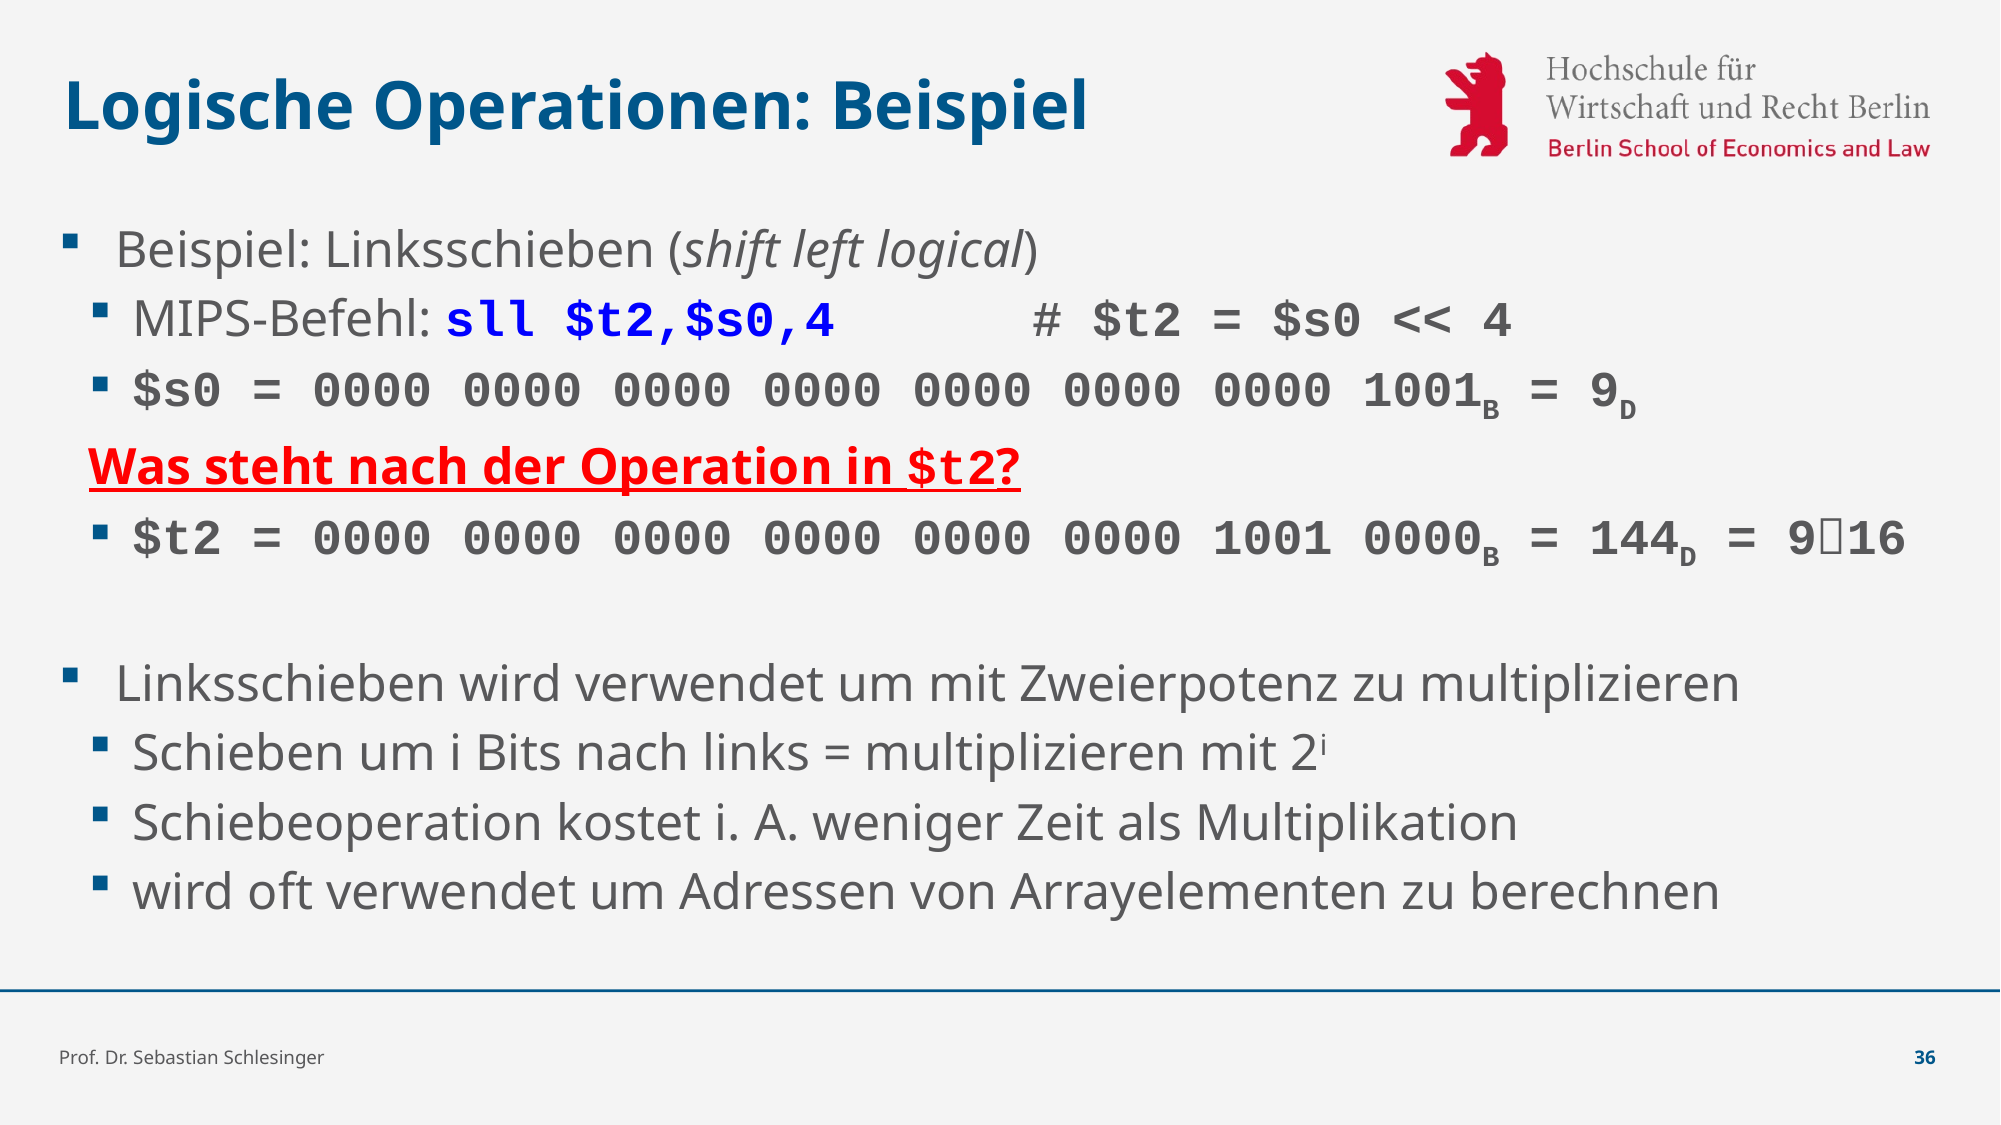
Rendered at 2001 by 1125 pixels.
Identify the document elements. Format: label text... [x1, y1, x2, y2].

title Logische Operationen: Beispiel [63, 56, 1314, 151]
list Beispiel: Linksschieben (shift left logical) MIPS-Befehl: sll $t2,$s0,4 # $t2 = $s0 << 4 $s0 = 0000 0000 0000 0000 0000 0000 0000 1001B = 9D Was steht nach der Operation in $t2? $t2 = 0000 0000 0000 0000 0000 0000 1001 0000B = 144D = 916 Linksschieben wird verwendet um mit Zweierpotenz zu multiplizieren Schieben um i Bits nach links = multiplizieren mit 2i Schiebeoperation kostet i. A. weniger Zeit als Multiplikation wird oft verwendet um Adressen von Arrayelementen zu berechnen [59, 212, 1941, 943]
footer Prof. Dr. Sebastian Schlesinger [58, 1012, 1440, 1072]
slide_number 36 [1805, 1012, 1941, 1072]
picture [1434, 49, 1937, 165]
